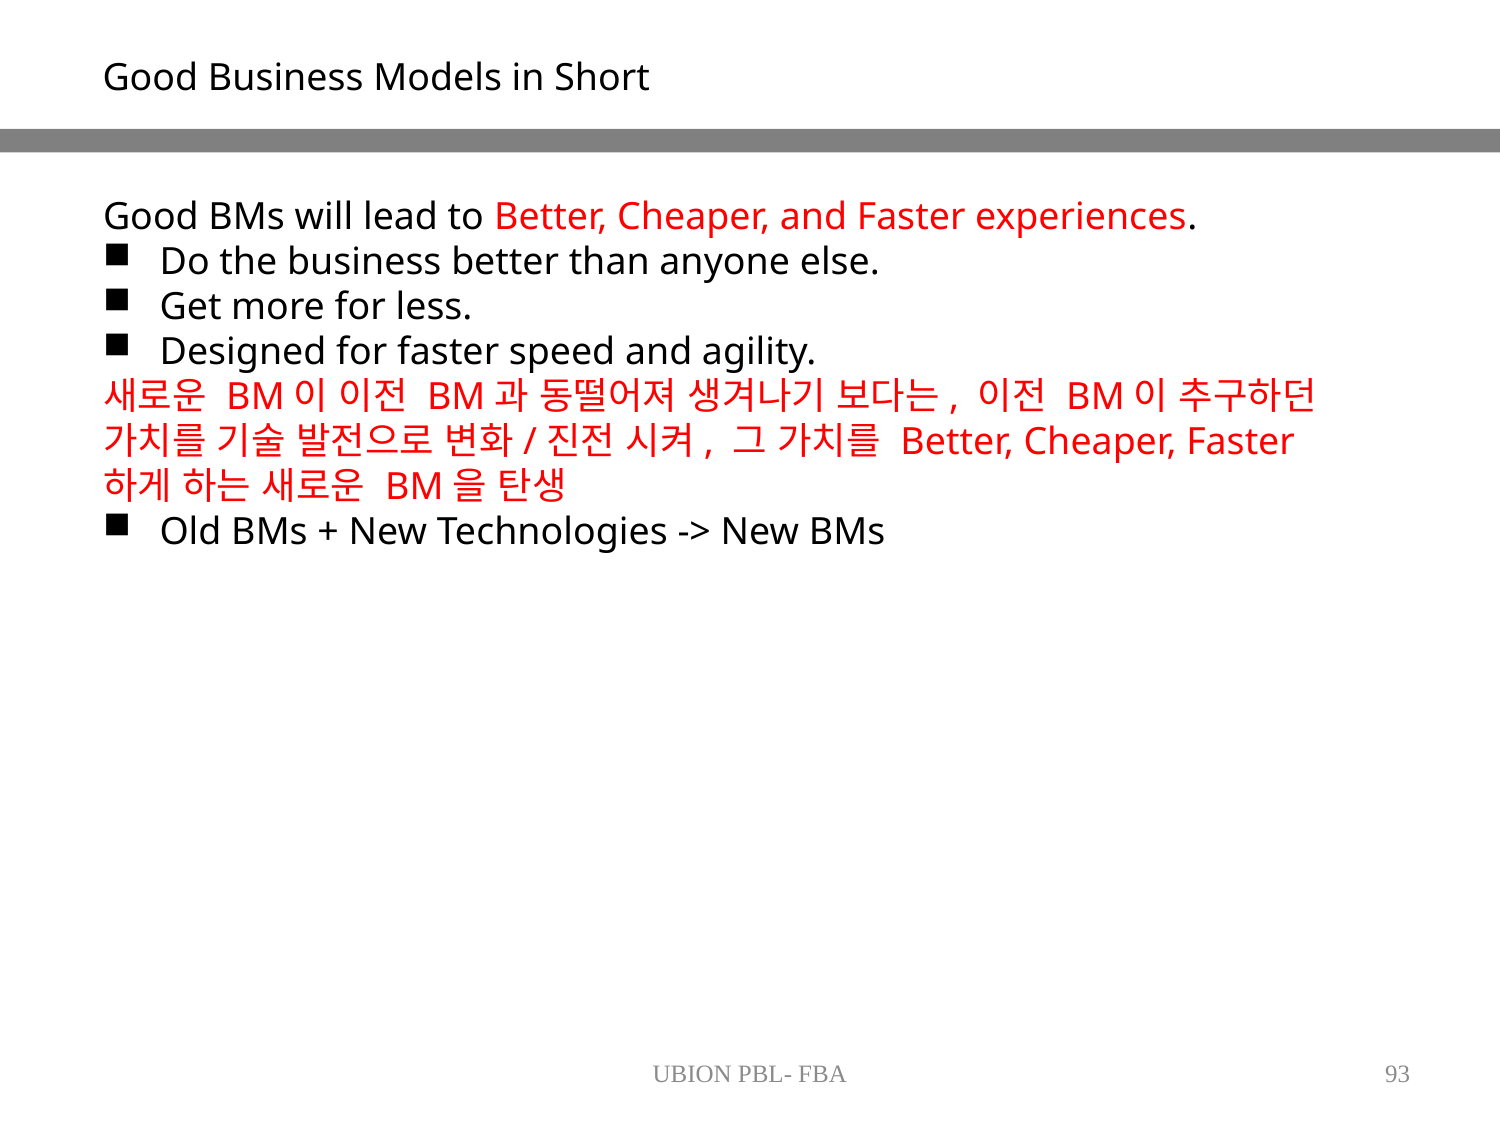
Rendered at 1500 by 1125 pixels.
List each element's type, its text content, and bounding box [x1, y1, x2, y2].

slide_number 93 [1074, 1042, 1425, 1103]
text_box Good Business Models in Short [87, 45, 676, 105]
text_box [0, 128, 1500, 153]
text_box Good BMs will lead to Better, Cheaper, and Faster experiences. Do the business better than anyone else. Get more for less. Designed for faster speed and agility. 새로운 BM이 이전 BM과 동떨어져 생겨나기 보다는, 이전 BM이 추구하던 가치를 기술 발전으로 변화/진전 시켜, 그 가치를 Better, Cheaper, Faster 하게 하는 새로운 BM을 탄생 Old BMs + New Technologies -> New BMs [88, 184, 1341, 560]
text_box [22, 46, 1195, 129]
footer UBION PBL- FBA [512, 1042, 988, 1103]
